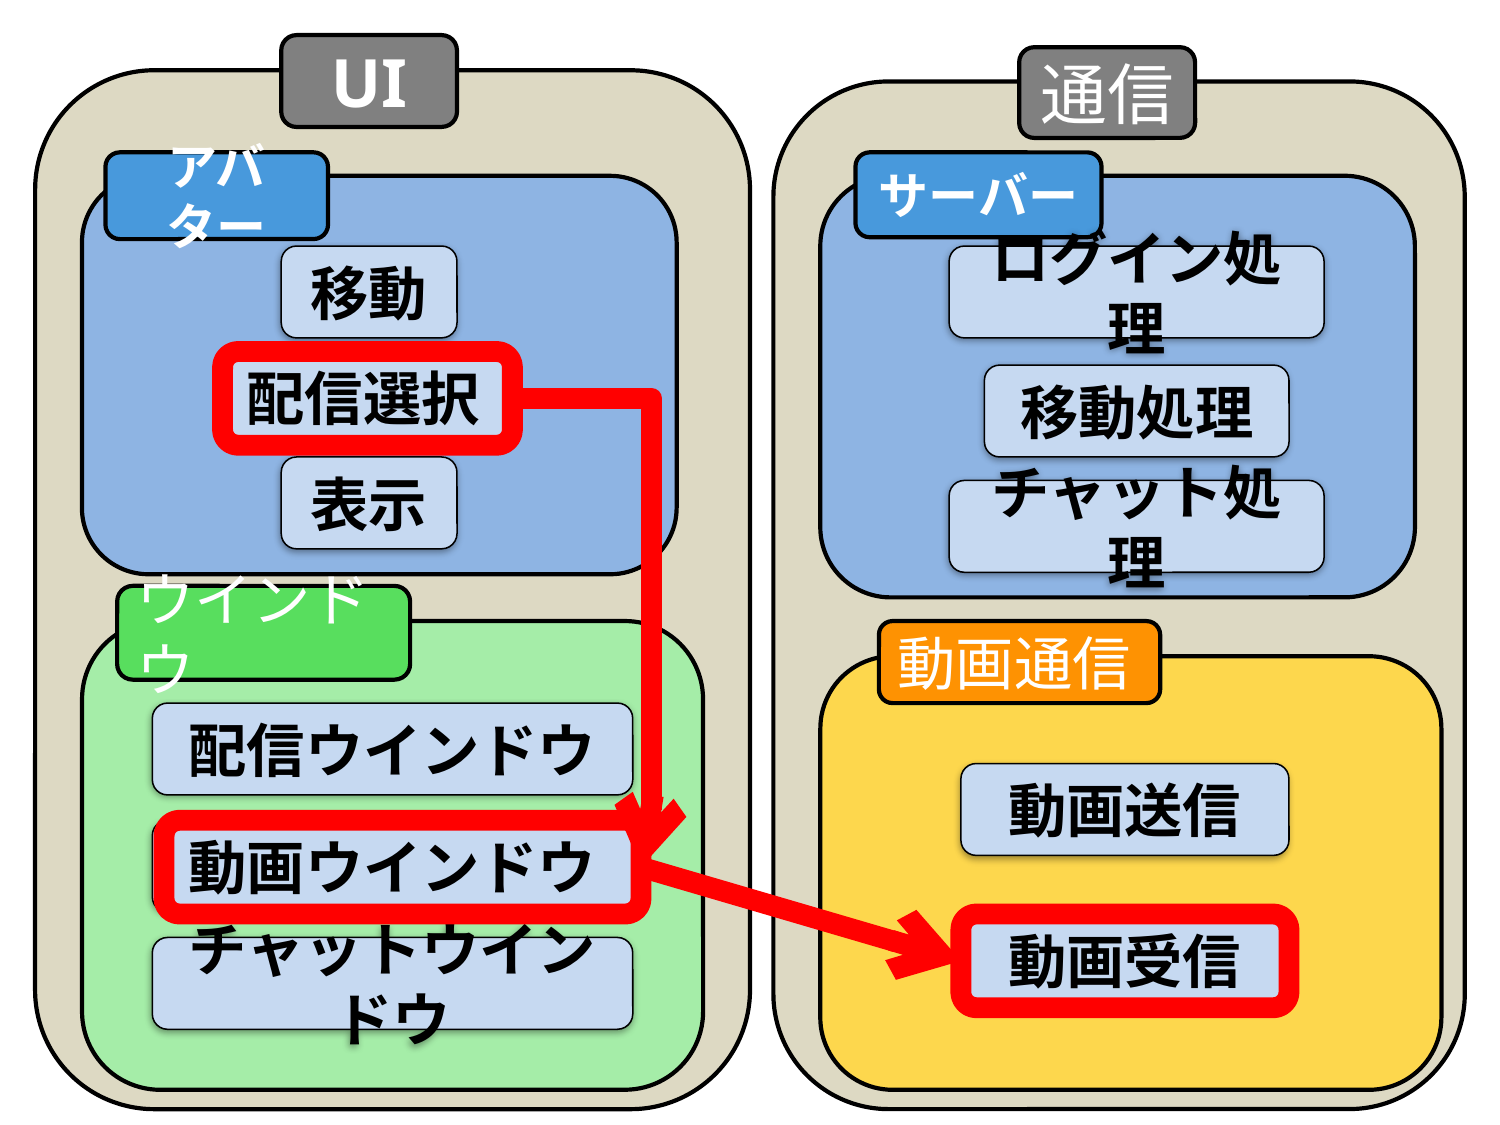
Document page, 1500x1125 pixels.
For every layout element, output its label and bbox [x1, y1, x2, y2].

text_box [34, 34, 1466, 1110]
text_box [640, 866, 962, 962]
text_box [512, 398, 642, 868]
